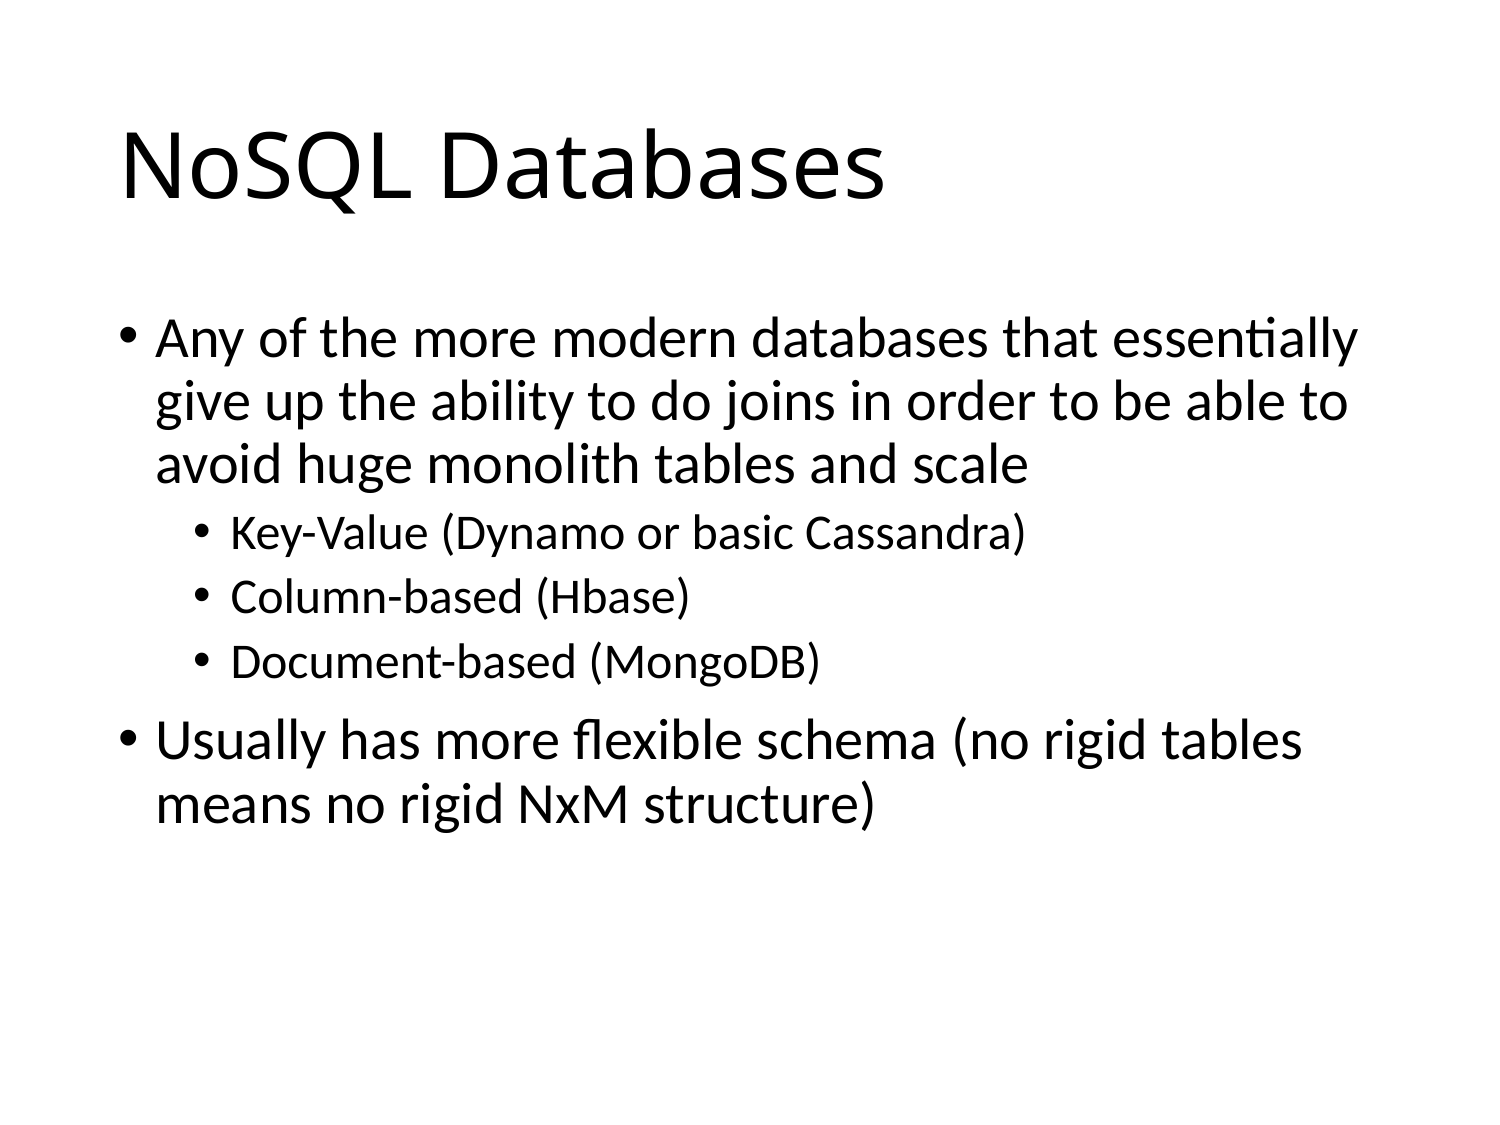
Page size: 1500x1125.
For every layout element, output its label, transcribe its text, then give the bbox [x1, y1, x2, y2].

list Any of the more modern databases that essentially give up the ability to do joins in order to be able to avoid huge monolith tables and scale Key-Value (Dynamo or basic Cassandra) Column-based (Hbase) Document-based (MongoDB) Usually has more flexible schema (no rigid tables means no rigid NxM structure) [103, 299, 1397, 1014]
title NoSQL Databases [103, 59, 1397, 278]
